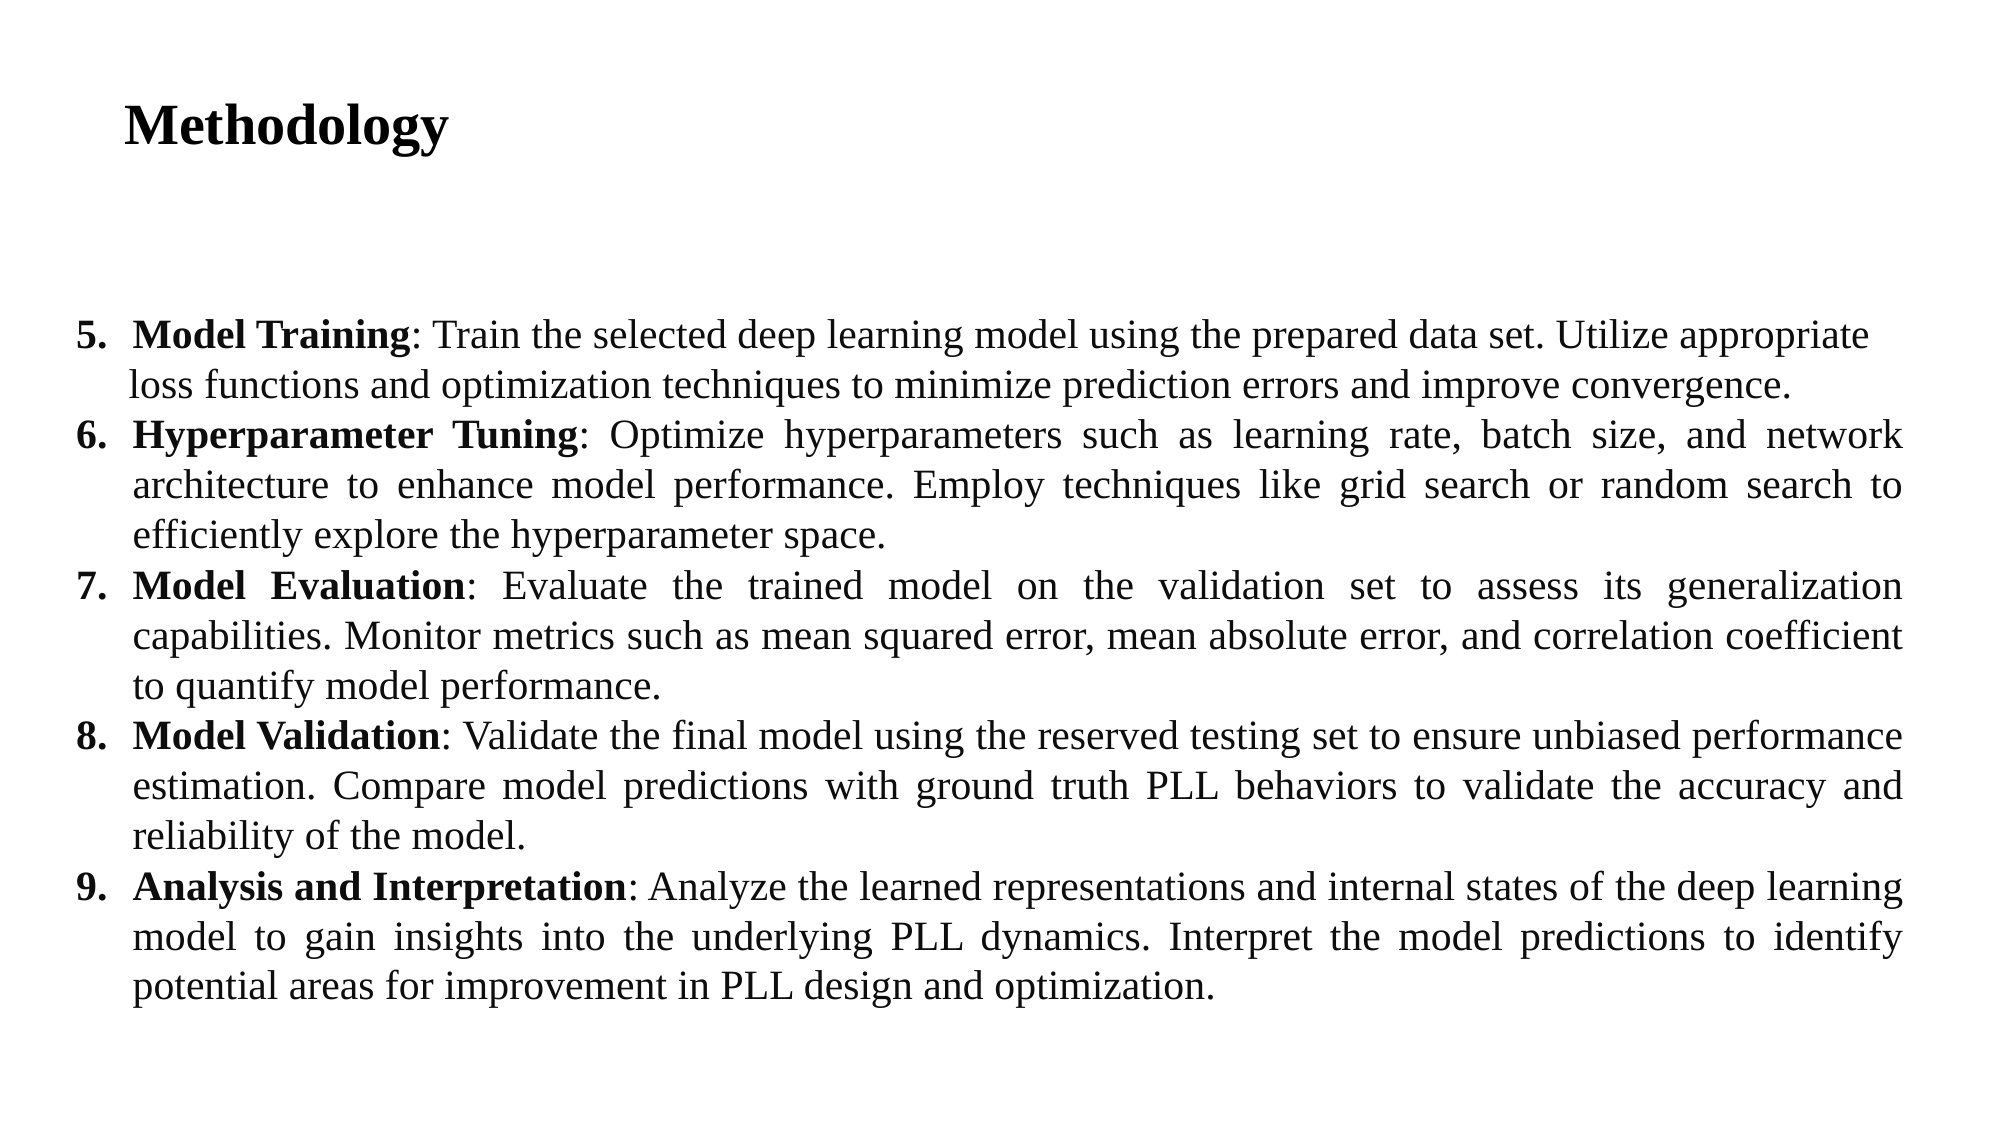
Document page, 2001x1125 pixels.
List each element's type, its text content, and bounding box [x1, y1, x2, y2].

text_box Model Training: Train the selected deep learning model using the prepared data set. Utilize appropriate loss functions and optimization techniques to minimize prediction errors and improve convergence. Hyperparameter Tuning: Optimize hyperparameters such as learning rate, batch size, and network architecture to enhance model performance. Employ techniques like grid search or random search to efficiently explore the hyperparameter space. Model Evaluation: Evaluate the trained model on the validation set to assess its generalization capabilities. Monitor metrics such as mean squared error, mean absolute error, and correlation coefficient to quantify model performance. Model Validation: Validate the final model using the reserved testing set to ensure unbiased performance estimation. Compare model predictions with ground truth PLL behaviors to validate the accuracy and reliability of the model. Analysis and Interpretation: Analyze the learned representations and internal states of the deep learning model to gain insights into the underlying PLL dynamics. Interpret the model predictions to identify potential areas for improvement in PLL design and optimization. [74, 304, 1905, 1009]
title Methodology [85, 82, 1860, 166]
